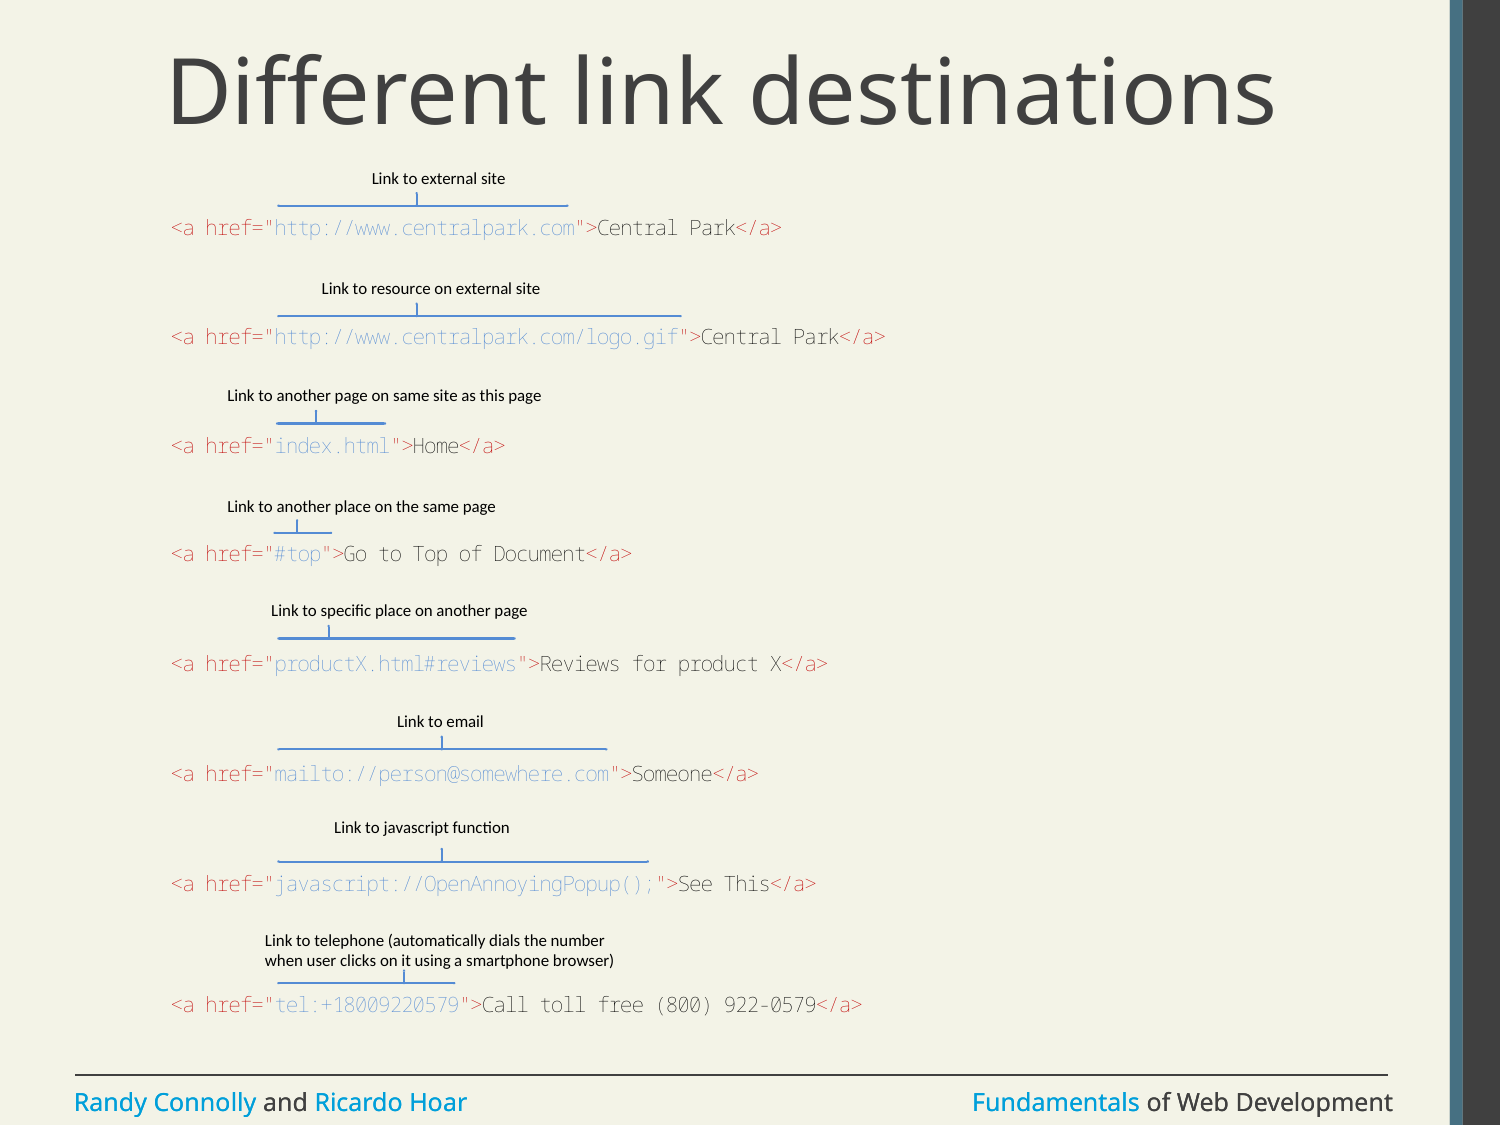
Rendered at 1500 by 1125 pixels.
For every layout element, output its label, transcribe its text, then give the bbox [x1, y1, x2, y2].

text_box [162, 162, 973, 1026]
title Different link destinations [150, 24, 1450, 200]
